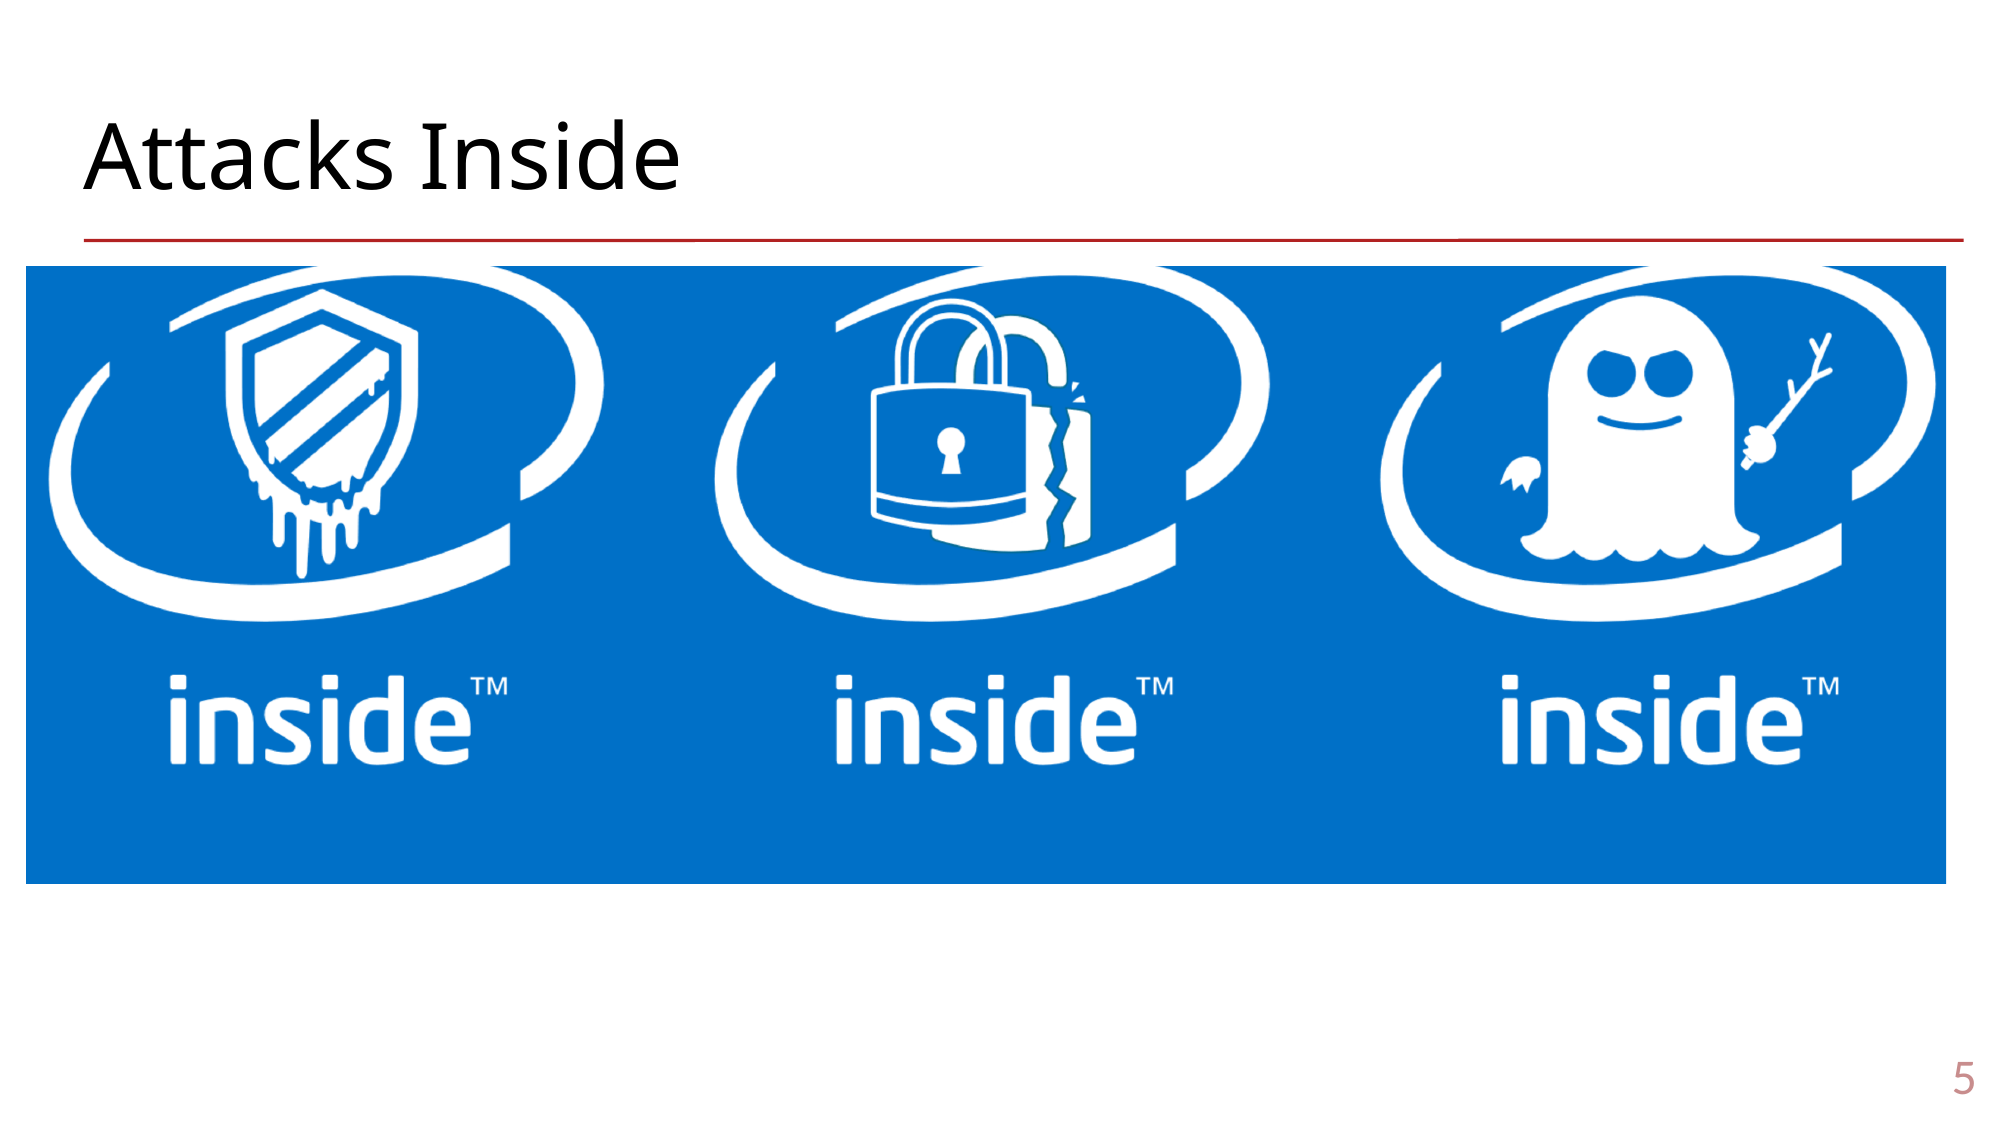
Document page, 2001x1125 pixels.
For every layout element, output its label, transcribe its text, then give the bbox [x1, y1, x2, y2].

title Attacks Inside [68, 95, 1932, 221]
picture [26, 266, 1947, 884]
slide_number 5 [1840, 1031, 1992, 1118]
